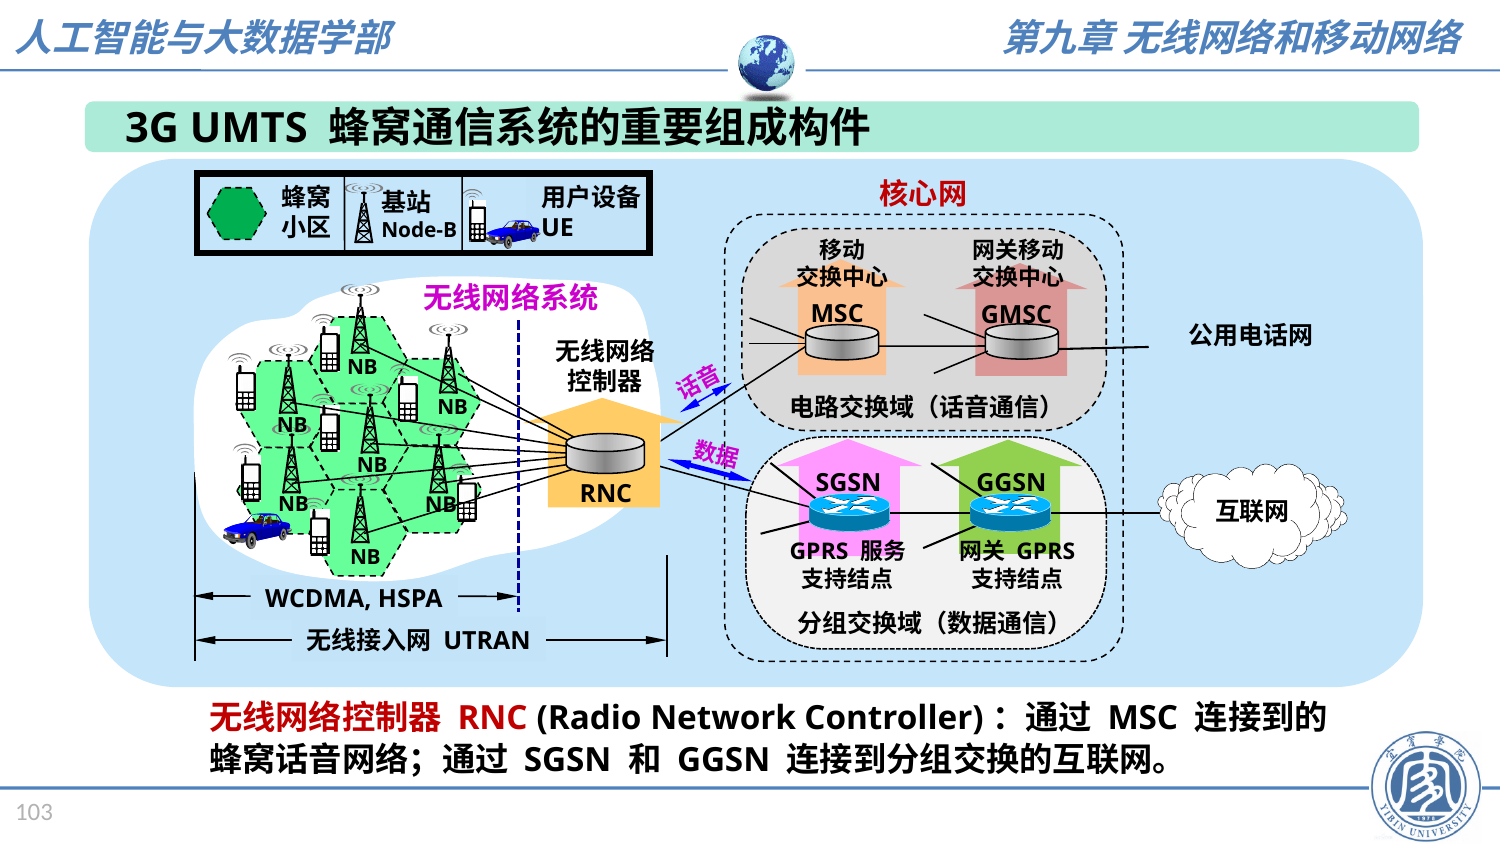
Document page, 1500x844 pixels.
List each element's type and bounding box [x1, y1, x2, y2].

picture [827, 497, 847, 503]
picture [808, 522, 843, 532]
picture [860, 493, 891, 519]
picture [852, 507, 875, 513]
picture [808, 493, 839, 519]
picture [1014, 498, 1036, 503]
picture [969, 522, 1004, 532]
picture [1013, 507, 1036, 513]
picture [853, 498, 875, 503]
picture [1021, 493, 1052, 512]
text_box [84, 93, 1426, 786]
picture [1017, 522, 1052, 532]
picture [856, 522, 891, 532]
picture [825, 506, 845, 513]
picture [986, 506, 1005, 513]
slide_number [0, 787, 350, 833]
picture [969, 493, 1008, 512]
picture [736, 33, 796, 93]
